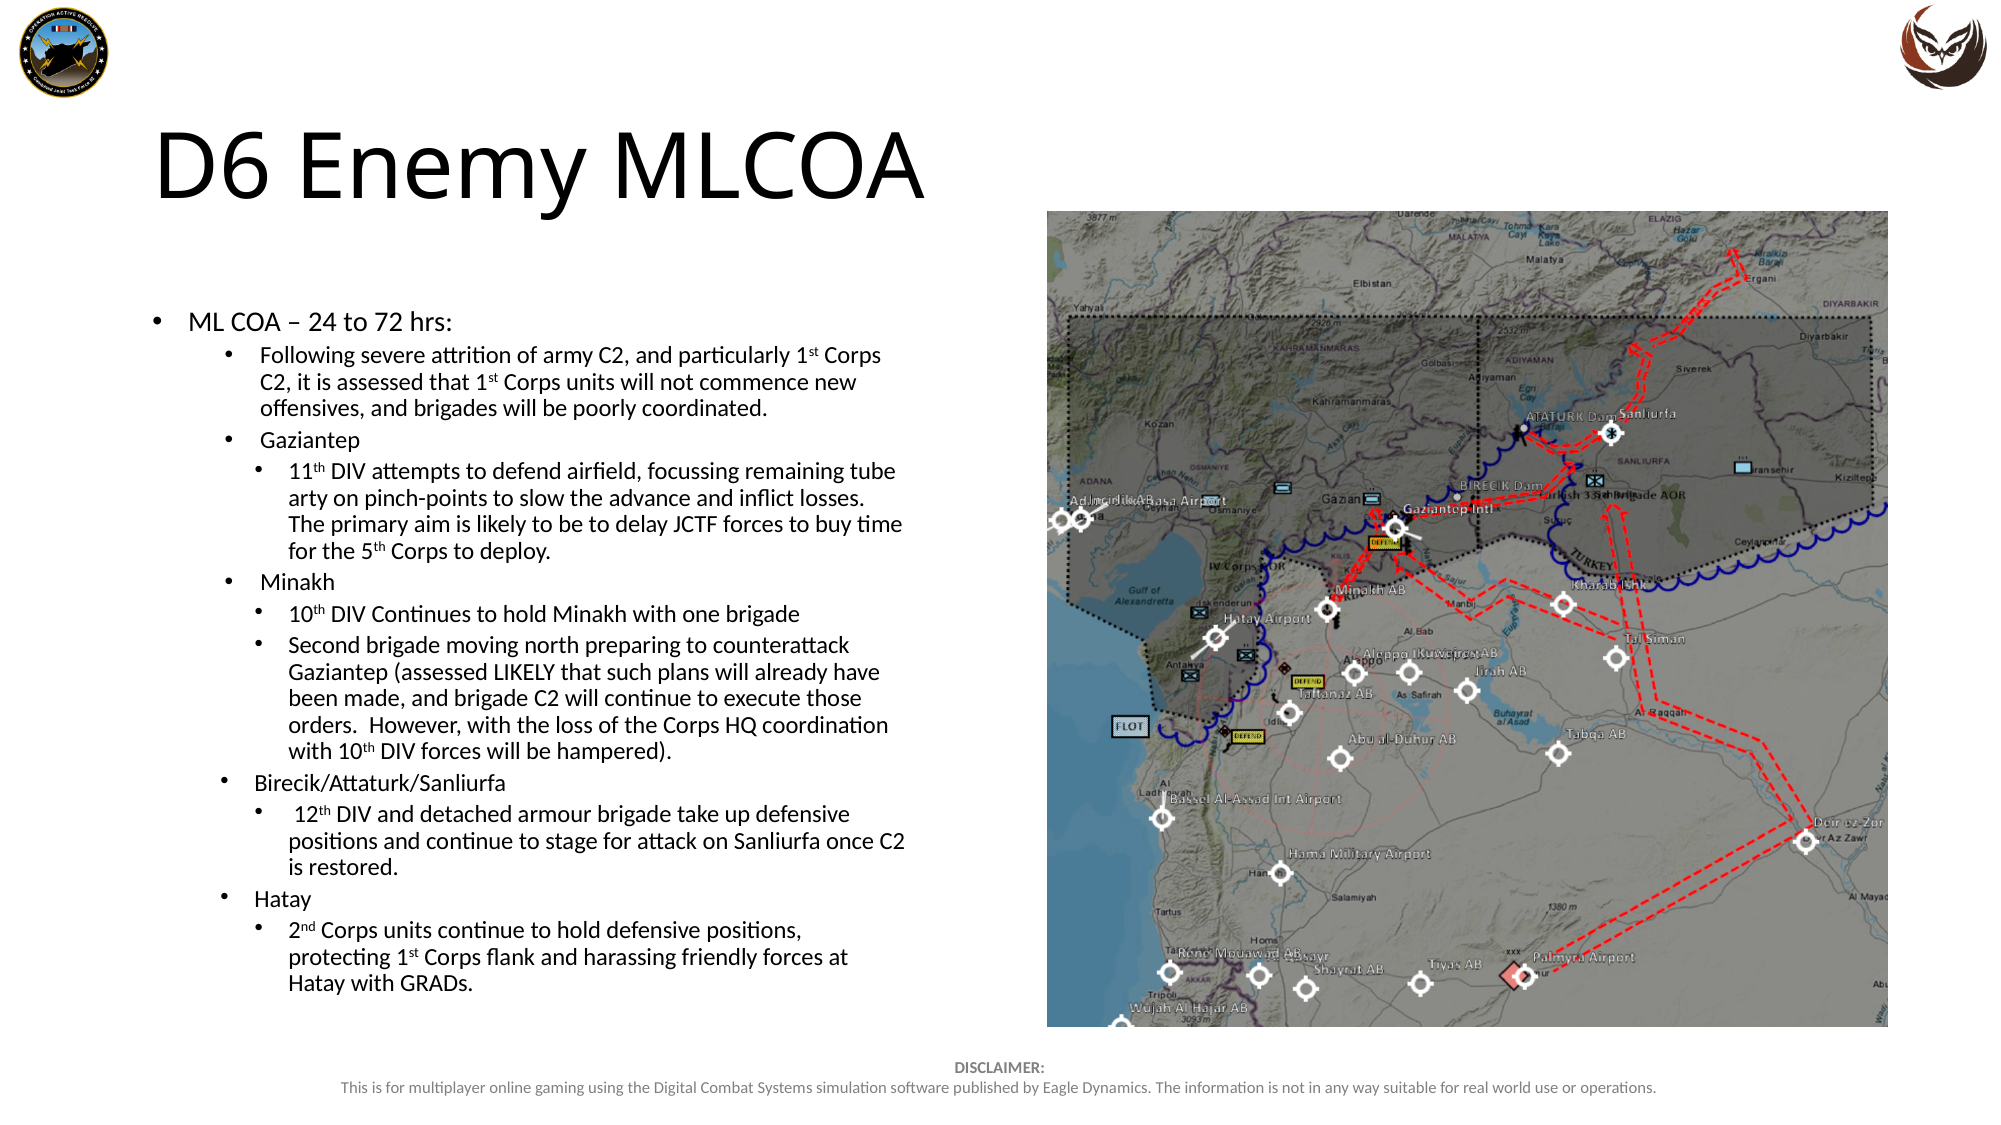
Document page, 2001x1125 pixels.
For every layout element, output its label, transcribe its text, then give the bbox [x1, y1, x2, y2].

picture [0, 0, 129, 103]
text_box D6 Enemy MLCOA [137, 59, 1863, 277]
text_box DISCLAIMER: This is for multiplayer online gaming using the Digital Combat Systems simulation software published by Eagle Dynamics. The information is not in any way suitable for real world use or operations. [0, 1049, 2000, 1125]
picture [1047, 211, 1888, 1027]
picture [1887, 1, 1996, 97]
text_box ML COA – 24 to 72 hrs: Following severe attrition of army C2, and particularly 1st Corps C2, it is assessed that 1st Corps units will not commence new offensives, and brigades will be poorly coordinated. Gaziantep 11th DIV attempts to defend airfield, focussing remaining tube arty on pinch-points to slow the advance and inflict losses. The primary aim is likely to be to delay JCTF forces to buy time for the 5th Corps to deploy. Minakh 10th DIV Continues to hold Minakh with one brigade Second brigade moving north preparing to counterattack Gaziantep (assessed LIKELY that such plans will already have been made, and brigade C2 will continue to execute those orders. However, with the loss of the Corps HQ coordination with 10th DIV forces will be hampered). Birecik/Attaturk/Sanliurfa 12th DIV and detached armour brigade take up defensive positions and continue to stage for attack on Sanliurfa once C2 is restored. Hatay 2nd Corps units continue to hold defensive positions, protecting 1st Corps flank and harassing friendly forces at Hatay with GRADs. [137, 299, 923, 1027]
